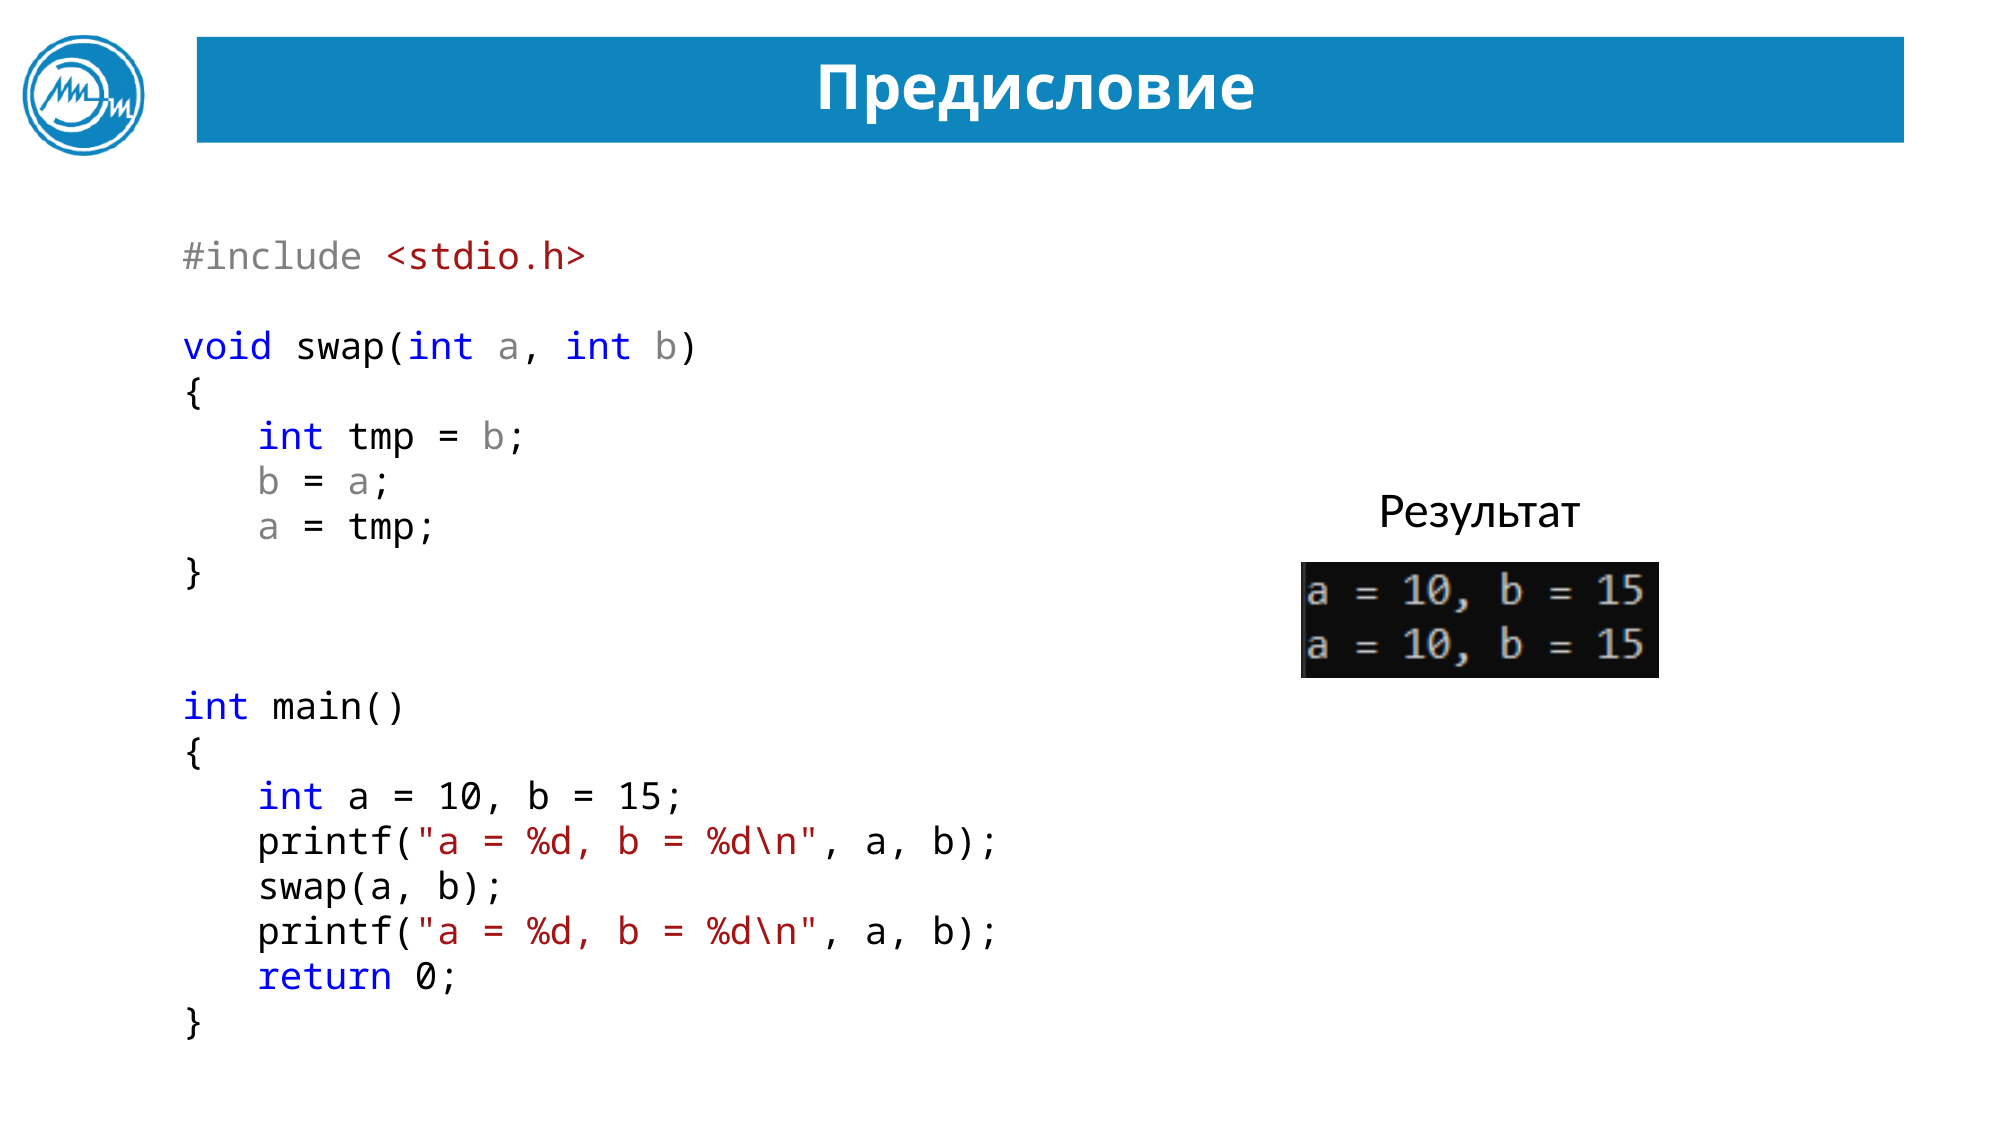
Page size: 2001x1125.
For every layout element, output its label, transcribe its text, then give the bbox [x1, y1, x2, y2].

text_box #include <stdio.h> void swap(int a, int b) { int tmp = b; b = a; a = tmp; } int main() { int a = 10, b = 15; printf("a = %d, b = %d\n", a, b); swap(a, b); printf("a = %d, b = %d\n", a, b); return 0; } [167, 224, 1168, 1050]
picture [11, 19, 161, 173]
text_box Результат [1364, 470, 1596, 546]
picture [1301, 562, 1659, 678]
title Предисловие [196, 48, 1875, 132]
